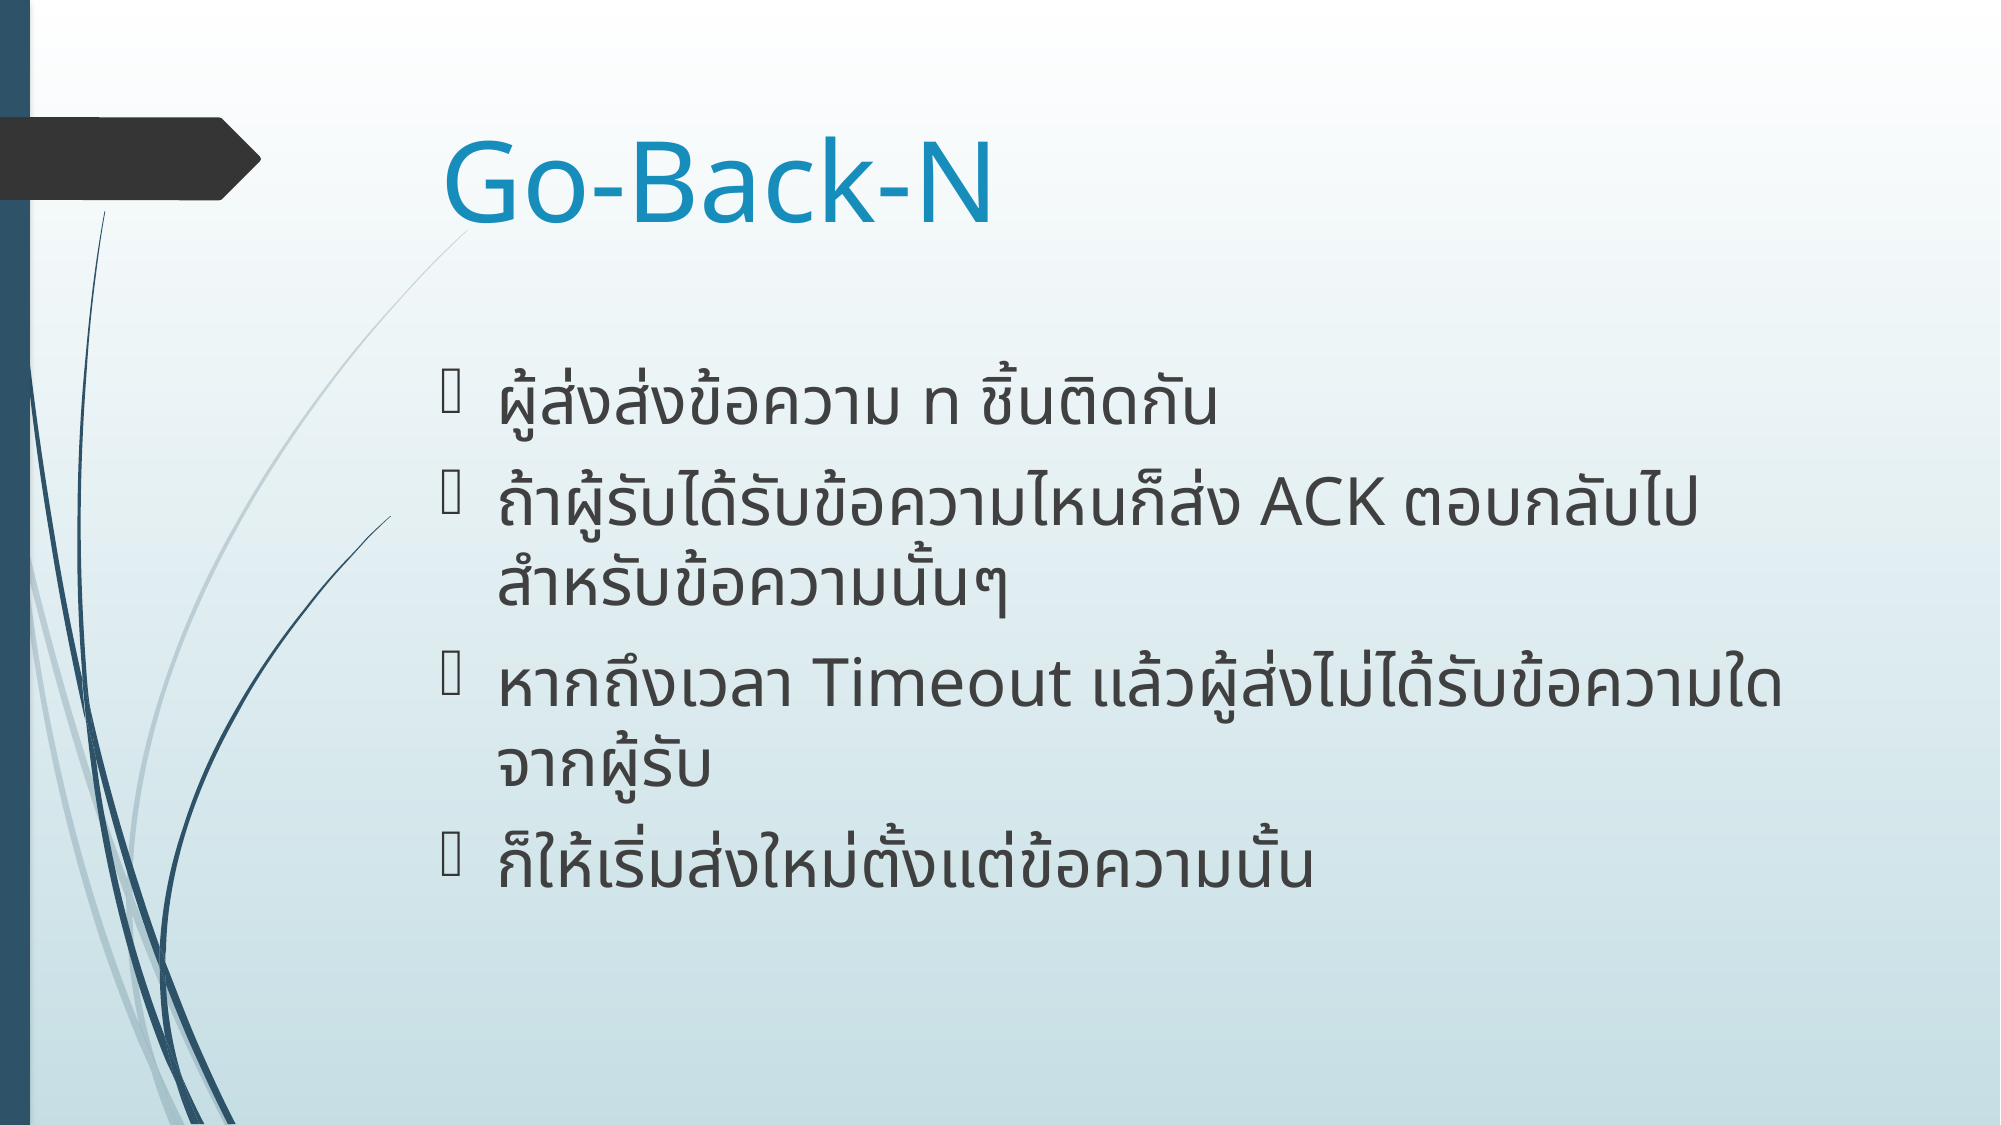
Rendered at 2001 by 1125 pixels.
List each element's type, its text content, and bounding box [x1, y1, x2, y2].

title Go-Back-N [425, 102, 1888, 313]
list ผู้ส่งส่งข้อความ n ชิ้นติดกัน ถ้าผู้รับได้รับข้อความไหนก็ส่ง ACK ตอบกลับไปสำหรับข้อความนั้นๆ หากถึงเวลา Timeout แล้วผู้ส่งไม่ได้รับข้อความใดจากผู้รับ ก็ให้เริ่มส่งใหม่ตั้งแต่ข้อความนั้น [424, 350, 1888, 970]
